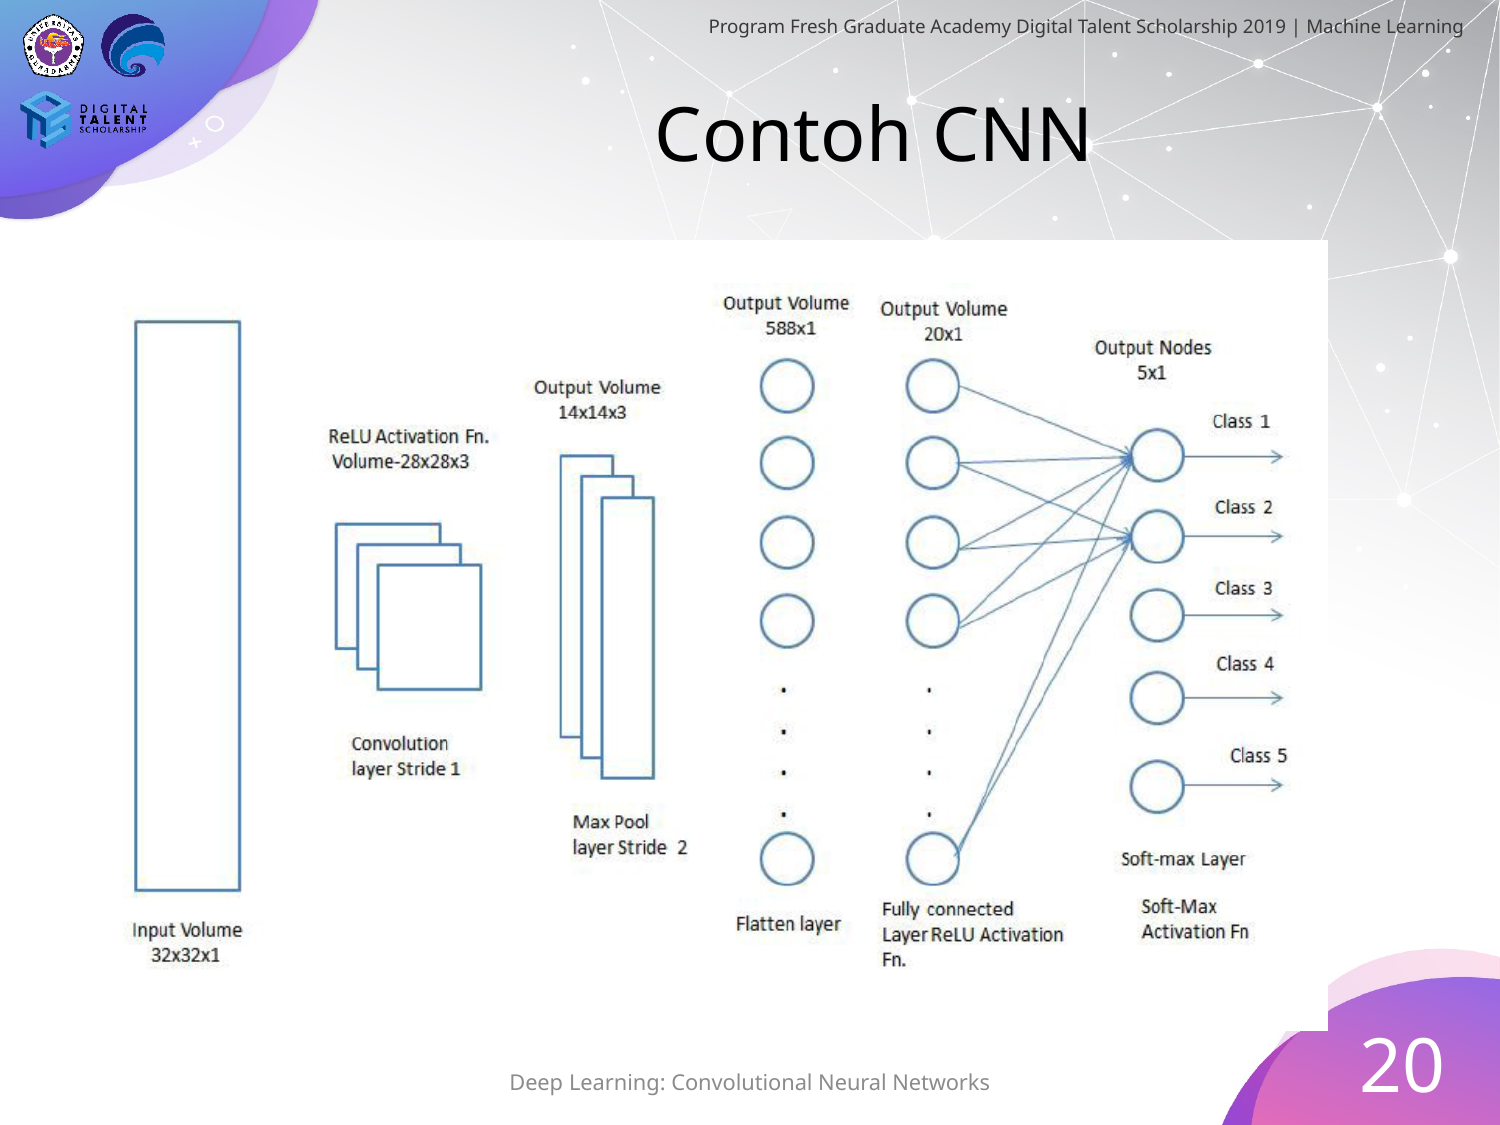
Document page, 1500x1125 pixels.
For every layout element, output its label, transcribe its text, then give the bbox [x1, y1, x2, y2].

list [105, 240, 1328, 1031]
title Contoh CNN [271, 67, 1478, 206]
picture [0, 0, 1500, 1125]
footer Deep Learning: Convolutional Neural Networks [382, 1053, 1118, 1114]
slide_number 20 [1327, 1023, 1478, 1114]
